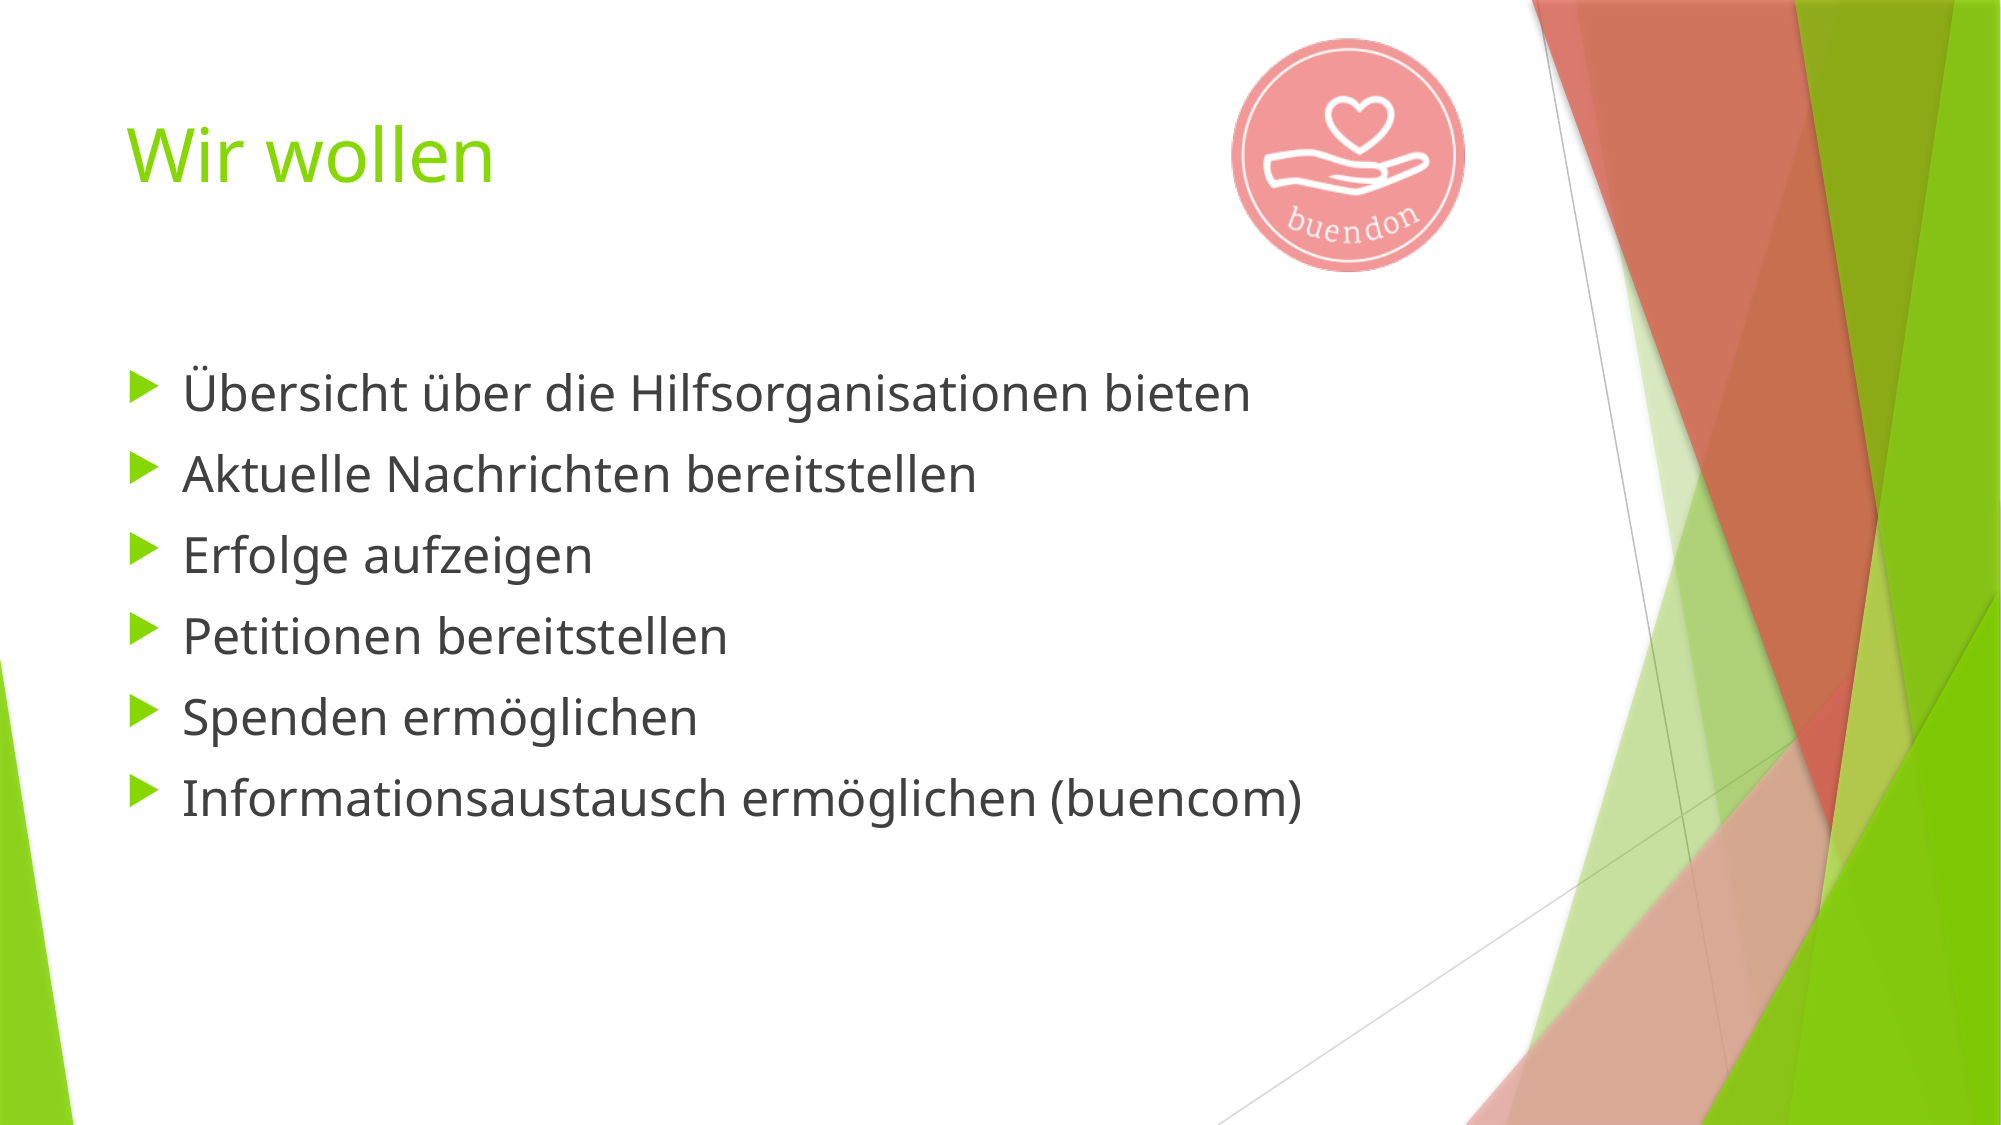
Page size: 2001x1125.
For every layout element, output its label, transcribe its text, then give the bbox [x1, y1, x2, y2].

title Wir wollen [111, 99, 1522, 317]
picture [1218, 25, 1478, 285]
list Übersicht über die Hilfsorganisationen bieten Aktuelle Nachrichten bereitstellen Erfolge aufzeigen Petitionen bereitstellen Spenden ermöglichen Informationsaustausch ermöglichen (buencom) [111, 354, 1522, 992]
